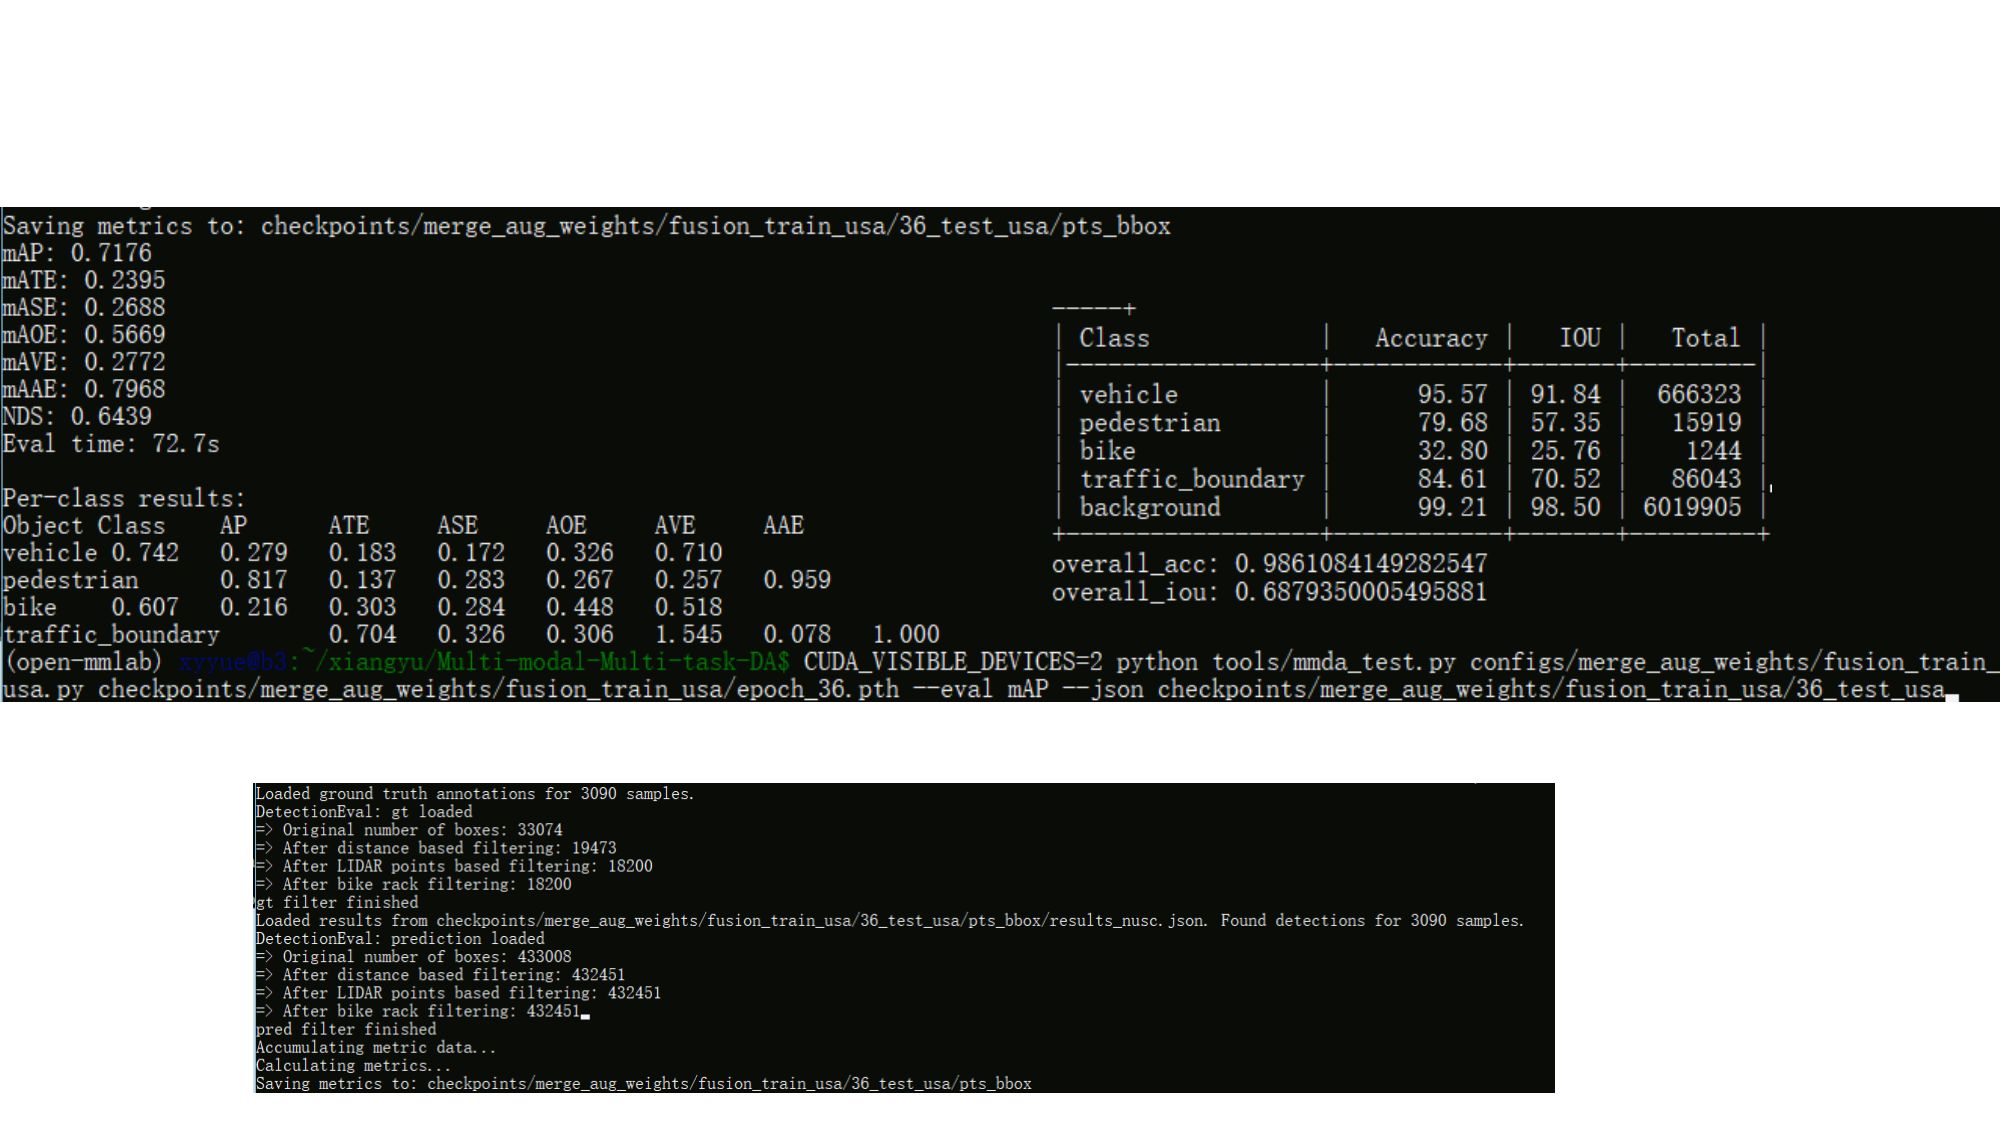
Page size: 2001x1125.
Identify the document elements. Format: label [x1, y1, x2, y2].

picture [0, 207, 2000, 702]
picture [253, 783, 1555, 1093]
